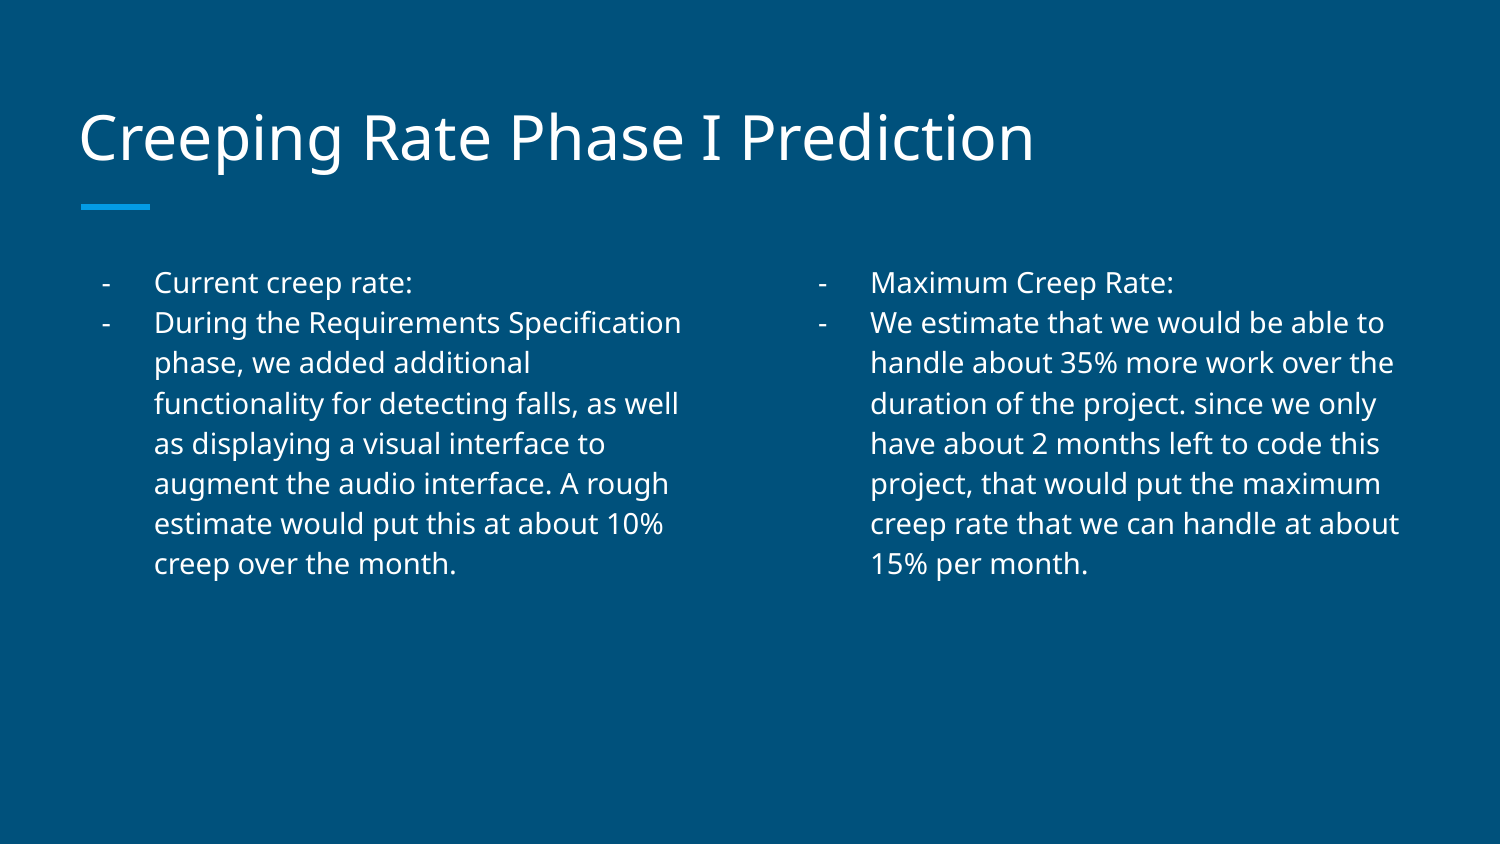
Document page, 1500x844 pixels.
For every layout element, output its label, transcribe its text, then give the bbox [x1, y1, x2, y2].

list Current creep rate: During the Requirements Specification phase, we added additional functionality for detecting falls, as well as displaying a visual interface to augment the audio interface. A rough estimate would put this at about 10% creep over the month. [63, 244, 720, 750]
list Maximum Creep Rate: We estimate that we would be able to handle about 35% more work over the duration of the project. since we only have about 2 months left to code this project, that would put the maximum creep rate that we can handle at about 15% per month. [780, 244, 1437, 750]
title Creeping Rate Phase I Prediction [63, 75, 1437, 188]
